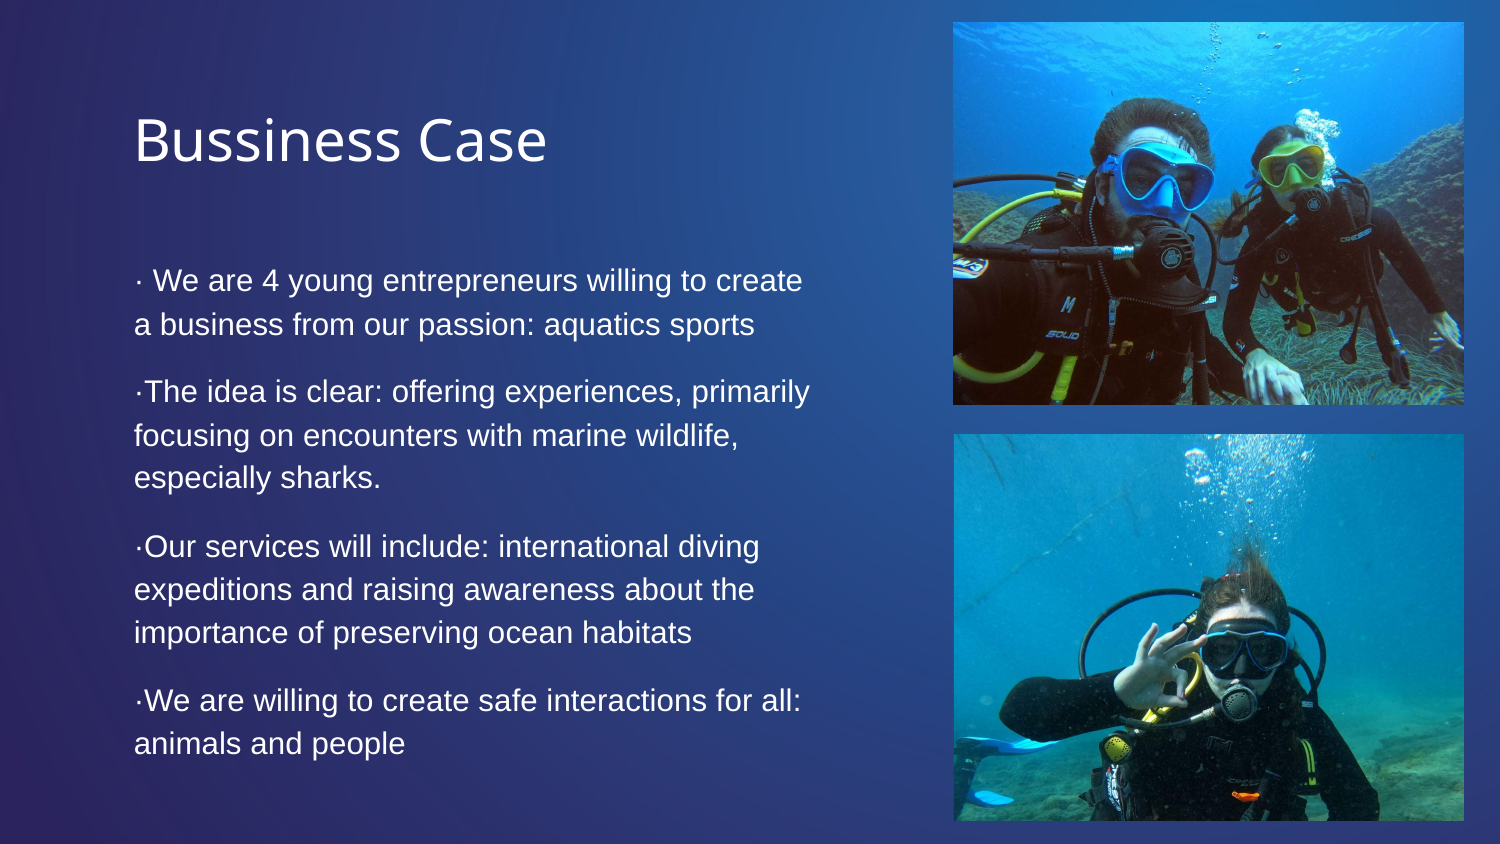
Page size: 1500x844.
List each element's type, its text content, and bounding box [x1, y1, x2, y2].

picture [0, 0, 1500, 844]
title Bussiness Case [118, 88, 948, 181]
text_box · We are 4 young entrepreneurs willing to create a business from our passion: aquatics sports ·The idea is clear: offering experiences, primarily focusing on encounters with marine wildlife, especially sharks. ·Our services will include: international diving expeditions and raising awareness about the importance of preserving ocean habitats ·We are willing to create safe interactions for all: animals and people [118, 240, 846, 756]
